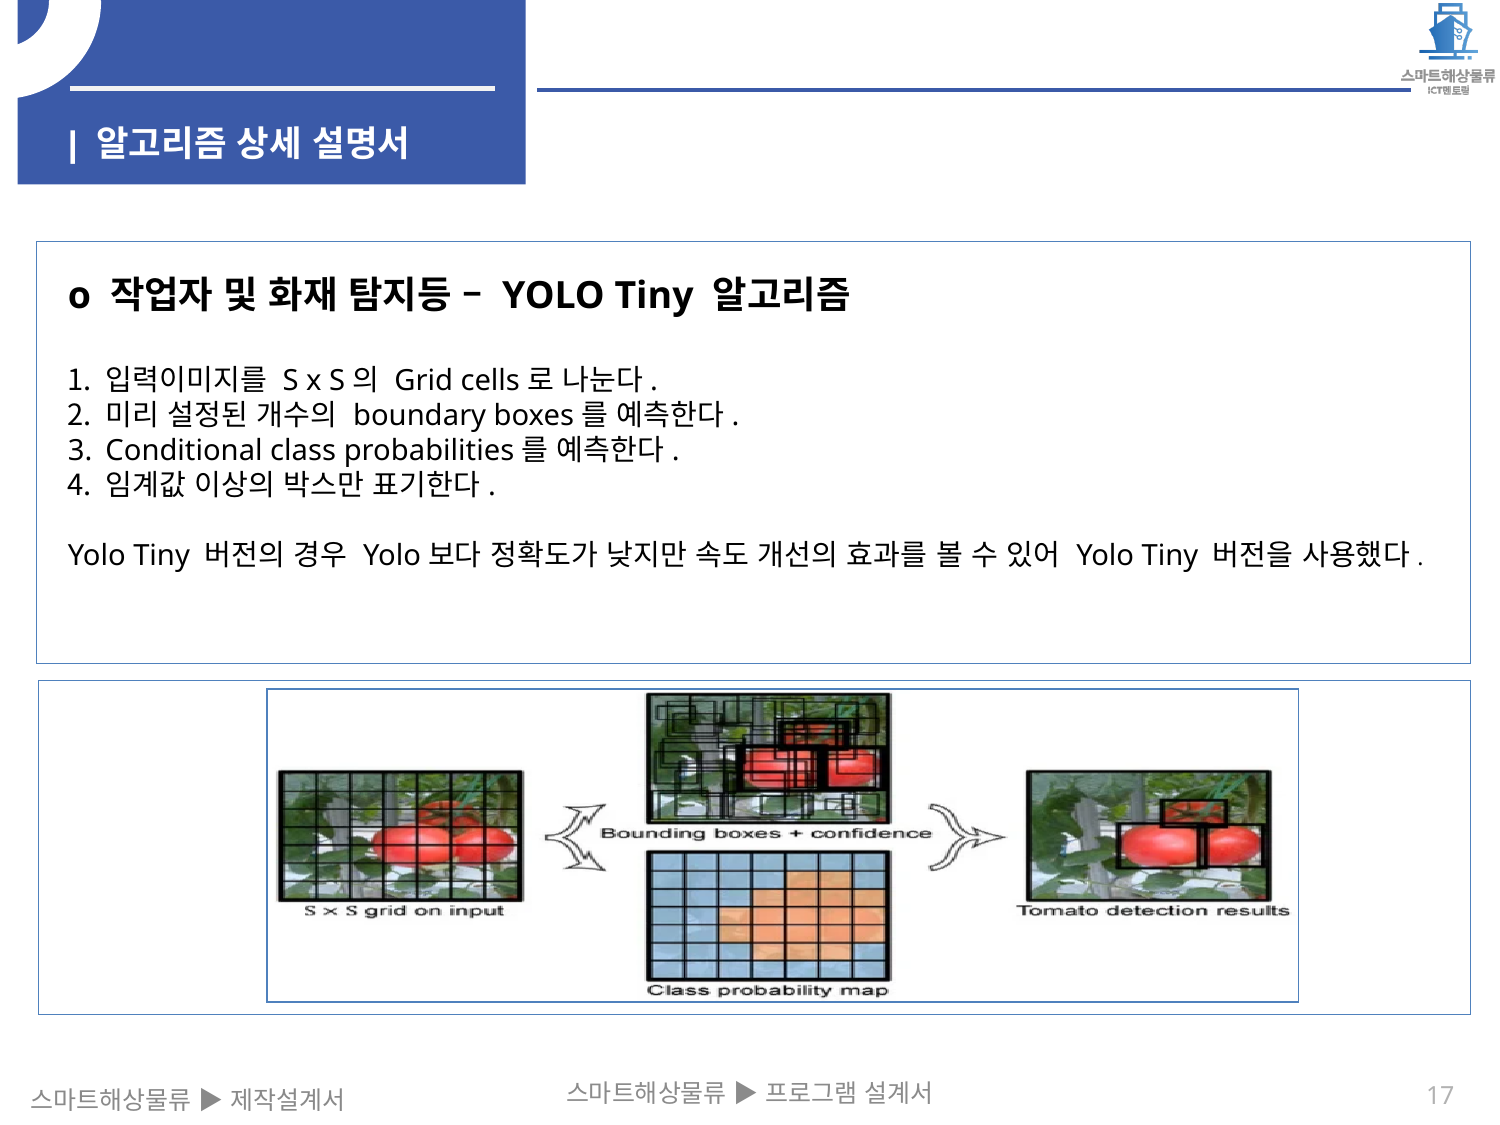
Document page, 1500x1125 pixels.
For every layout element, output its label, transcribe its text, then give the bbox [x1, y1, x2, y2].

picture [267, 689, 1298, 1002]
text_box o 작업자 및 화재 탐지등 – YOLO Tiny 알고리즘 입력이미지를 S x S의 Grid cells로 나눈다. 미리 설정된 개수의 boundary boxes를 예측한다. Conditional class probabilities를 예측한다. 임계값 이상의 박스만 표기한다. Yolo Tiny 버전의 경우 Yolo보다 정확도가 낮지만 속도 개선의 효과를 볼 수 있어 Yolo Tiny 버전을 사용했다. [53, 263, 1461, 579]
text_box [36, 241, 1471, 664]
text_box | 알고리즘 상세 설명서 [53, 113, 538, 146]
picture [1401, 3, 1496, 95]
text_box 스마트해상물류 ▶ 프로그램 설계서 [512, 1062, 988, 1123]
slide_number 17 [1119, 1081, 1470, 1114]
text_box [38, 680, 1471, 1015]
